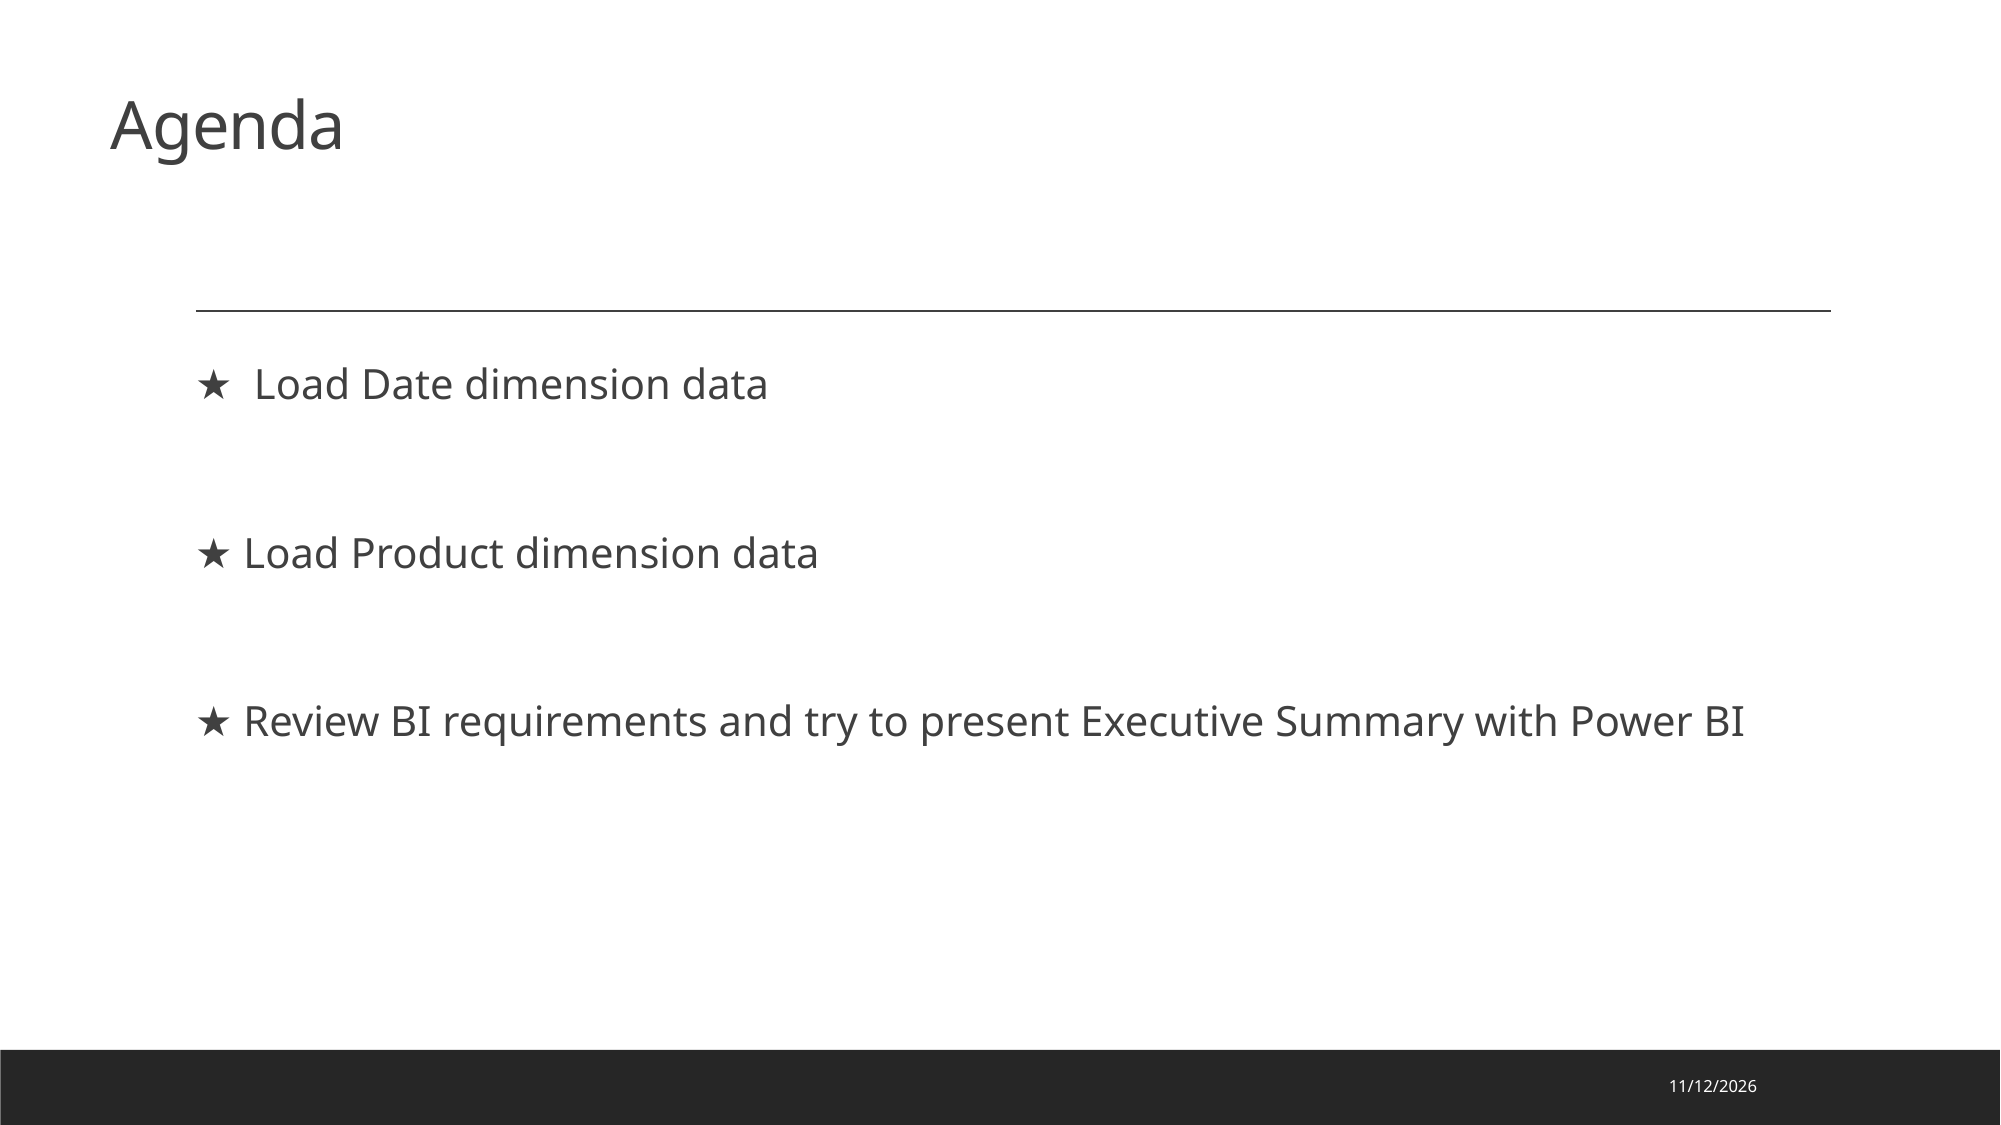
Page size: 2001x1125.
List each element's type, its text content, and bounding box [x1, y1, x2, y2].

title Agenda [95, 45, 1746, 172]
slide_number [1348, 1057, 1773, 1118]
list ★ Load Date dimension data ★ Load Product dimension data ★ Review BI requirements and try to present Executive Summary with Power BI [180, 345, 1830, 807]
